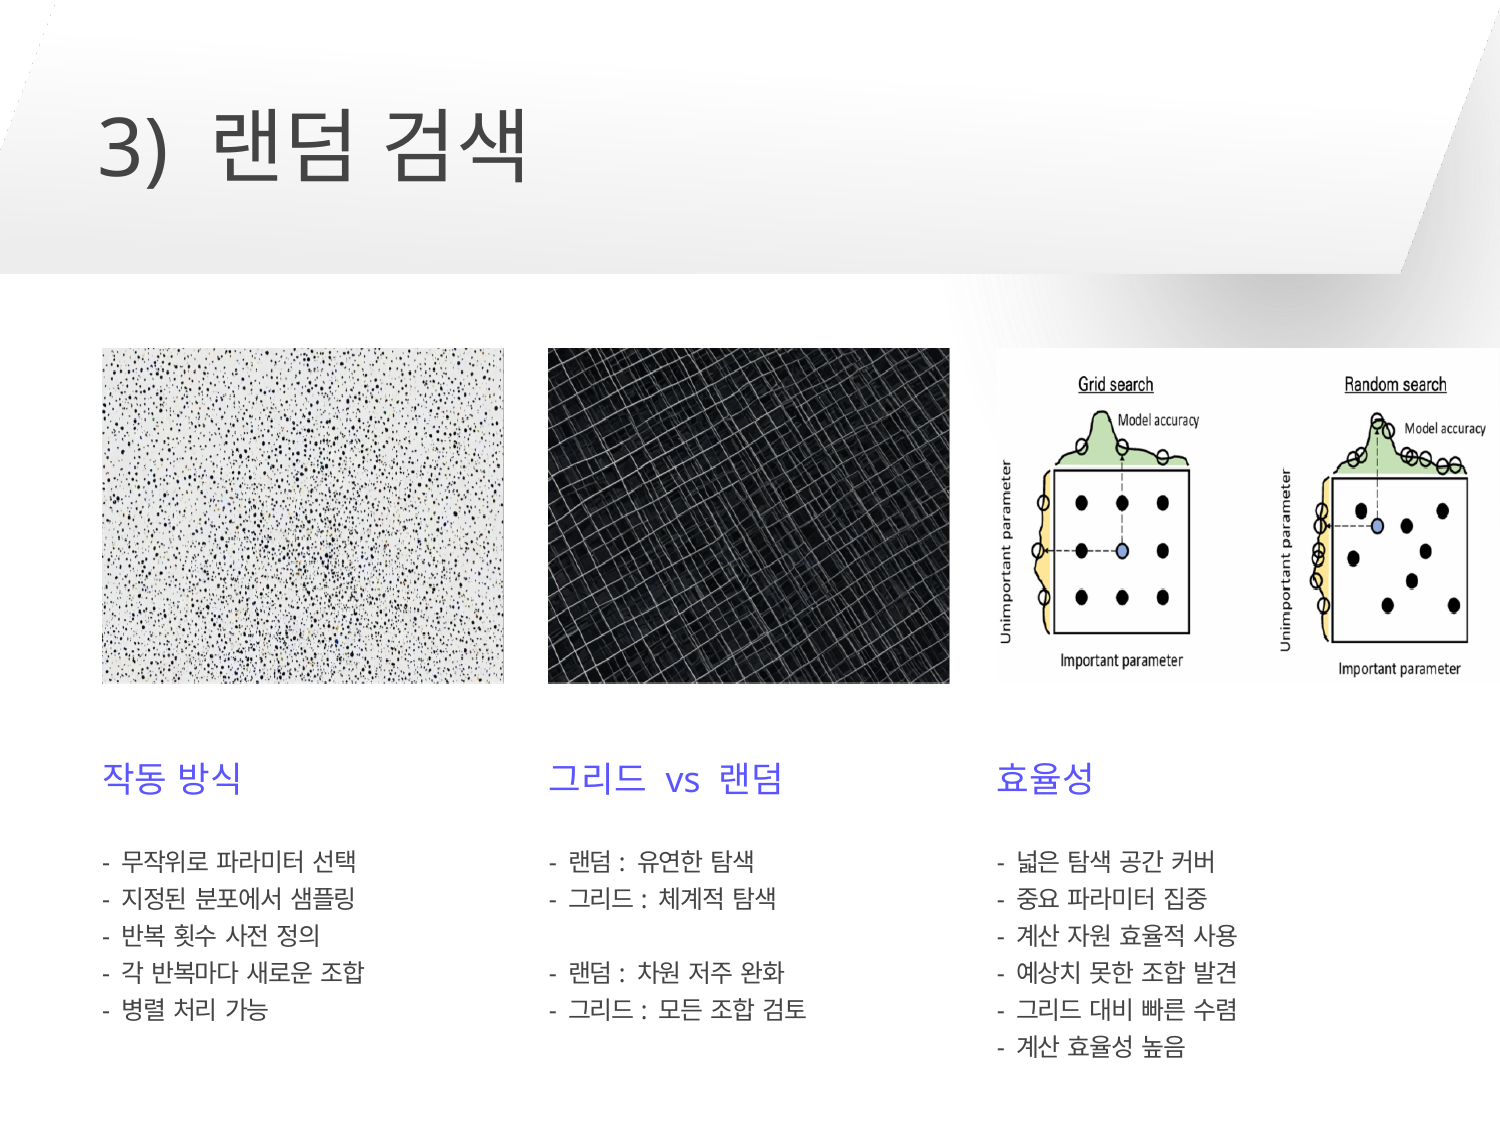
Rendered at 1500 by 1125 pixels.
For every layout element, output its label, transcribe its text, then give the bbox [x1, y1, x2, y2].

picture [0, 0, 1500, 687]
text_box - 무작위로 파라미터 선택 - 지정된 분포에서 샘플링 - 반복 횟수 사전 정의 - 각 반복마다 새로운 조합 - 병렬 처리 가능 [102, 838, 508, 1066]
text_box - 랜덤: 유연한 탐색 - 그리드: 체계적 탐색 - 랜덤: 차원 저주 완화 - 그리드: 모든 조합 검토 [548, 838, 955, 1112]
text_box 그리드 vs 랜덤 [548, 742, 957, 802]
picture [101, 348, 504, 684]
text_box - 넓은 탐색 공간 커버 - 중요 파라미터 집중 - 계산 자원 효율적 사용 - 예상치 못한 조합 발견 - 그리드 대비 빠른 수렴 - 계산 효율성 높음 [996, 838, 1402, 1112]
text_box 작동 방식 [102, 742, 510, 802]
text_box 효율성 [996, 742, 1405, 802]
